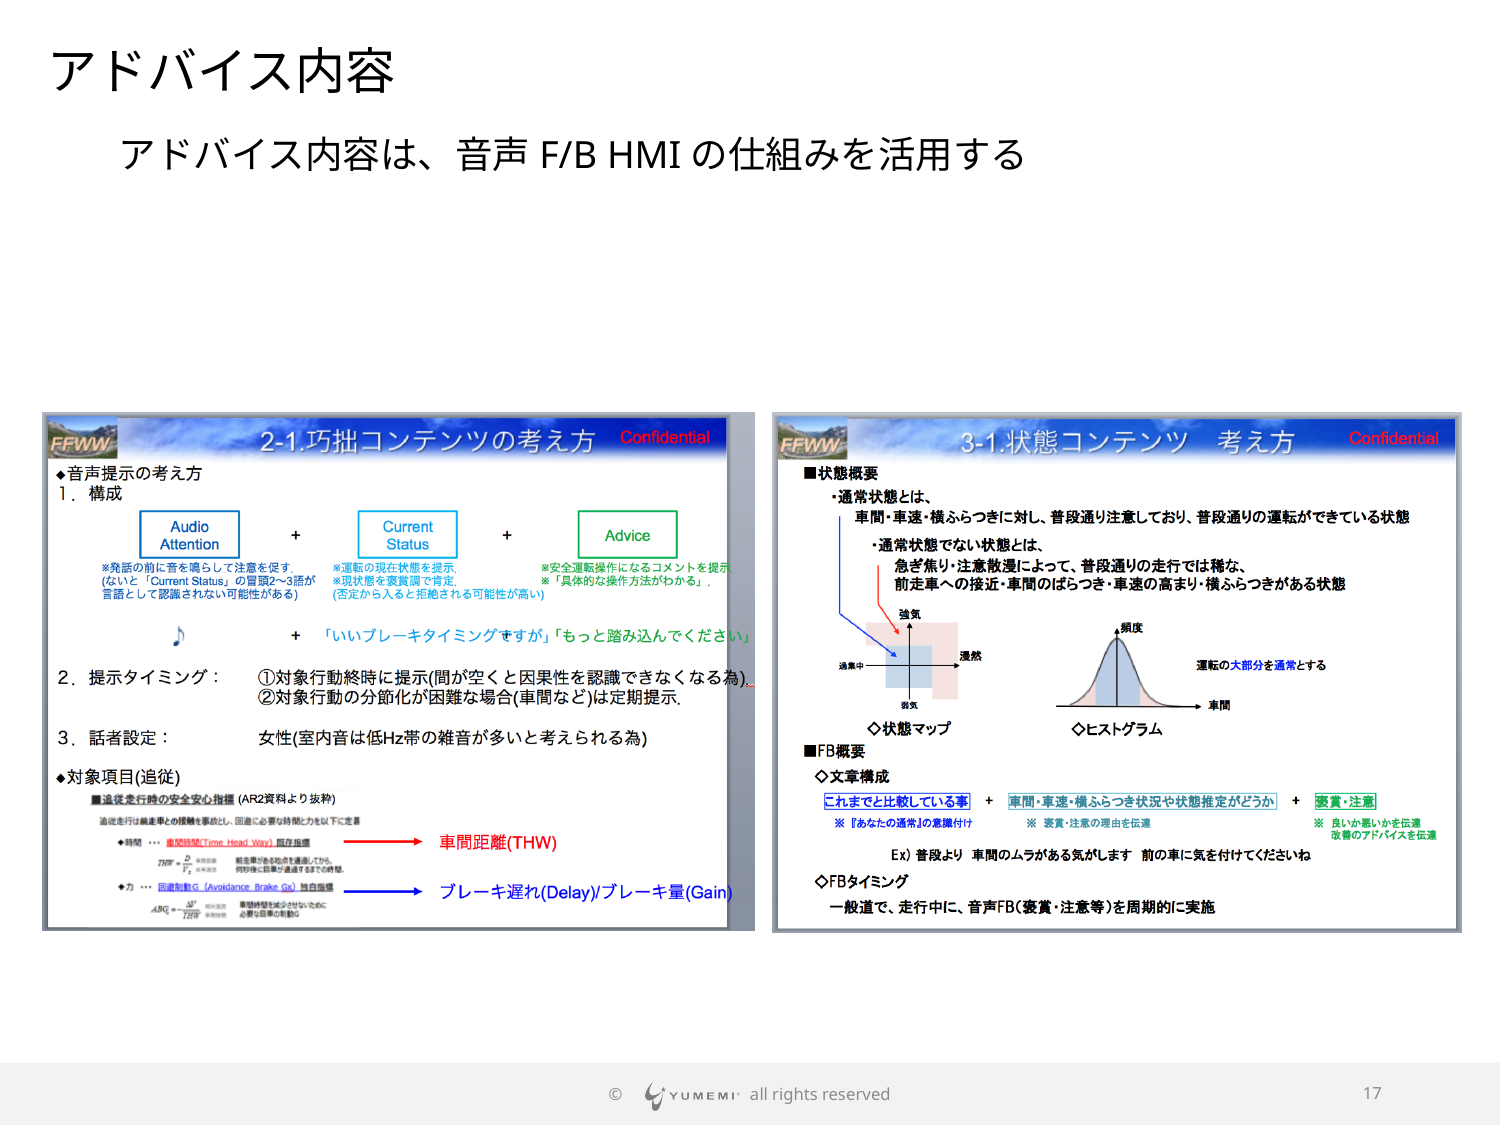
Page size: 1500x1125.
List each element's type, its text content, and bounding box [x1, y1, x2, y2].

slide_number 17 [1059, 1080, 1397, 1108]
picture [42, 412, 755, 931]
text_box アドバイス内容 [32, 32, 1270, 107]
text_box アドバイス内容は、音声F/B HMIの仕組みを活用する [104, 123, 1436, 184]
picture [772, 412, 1462, 933]
footer © all rights reserved [496, 1080, 1004, 1108]
